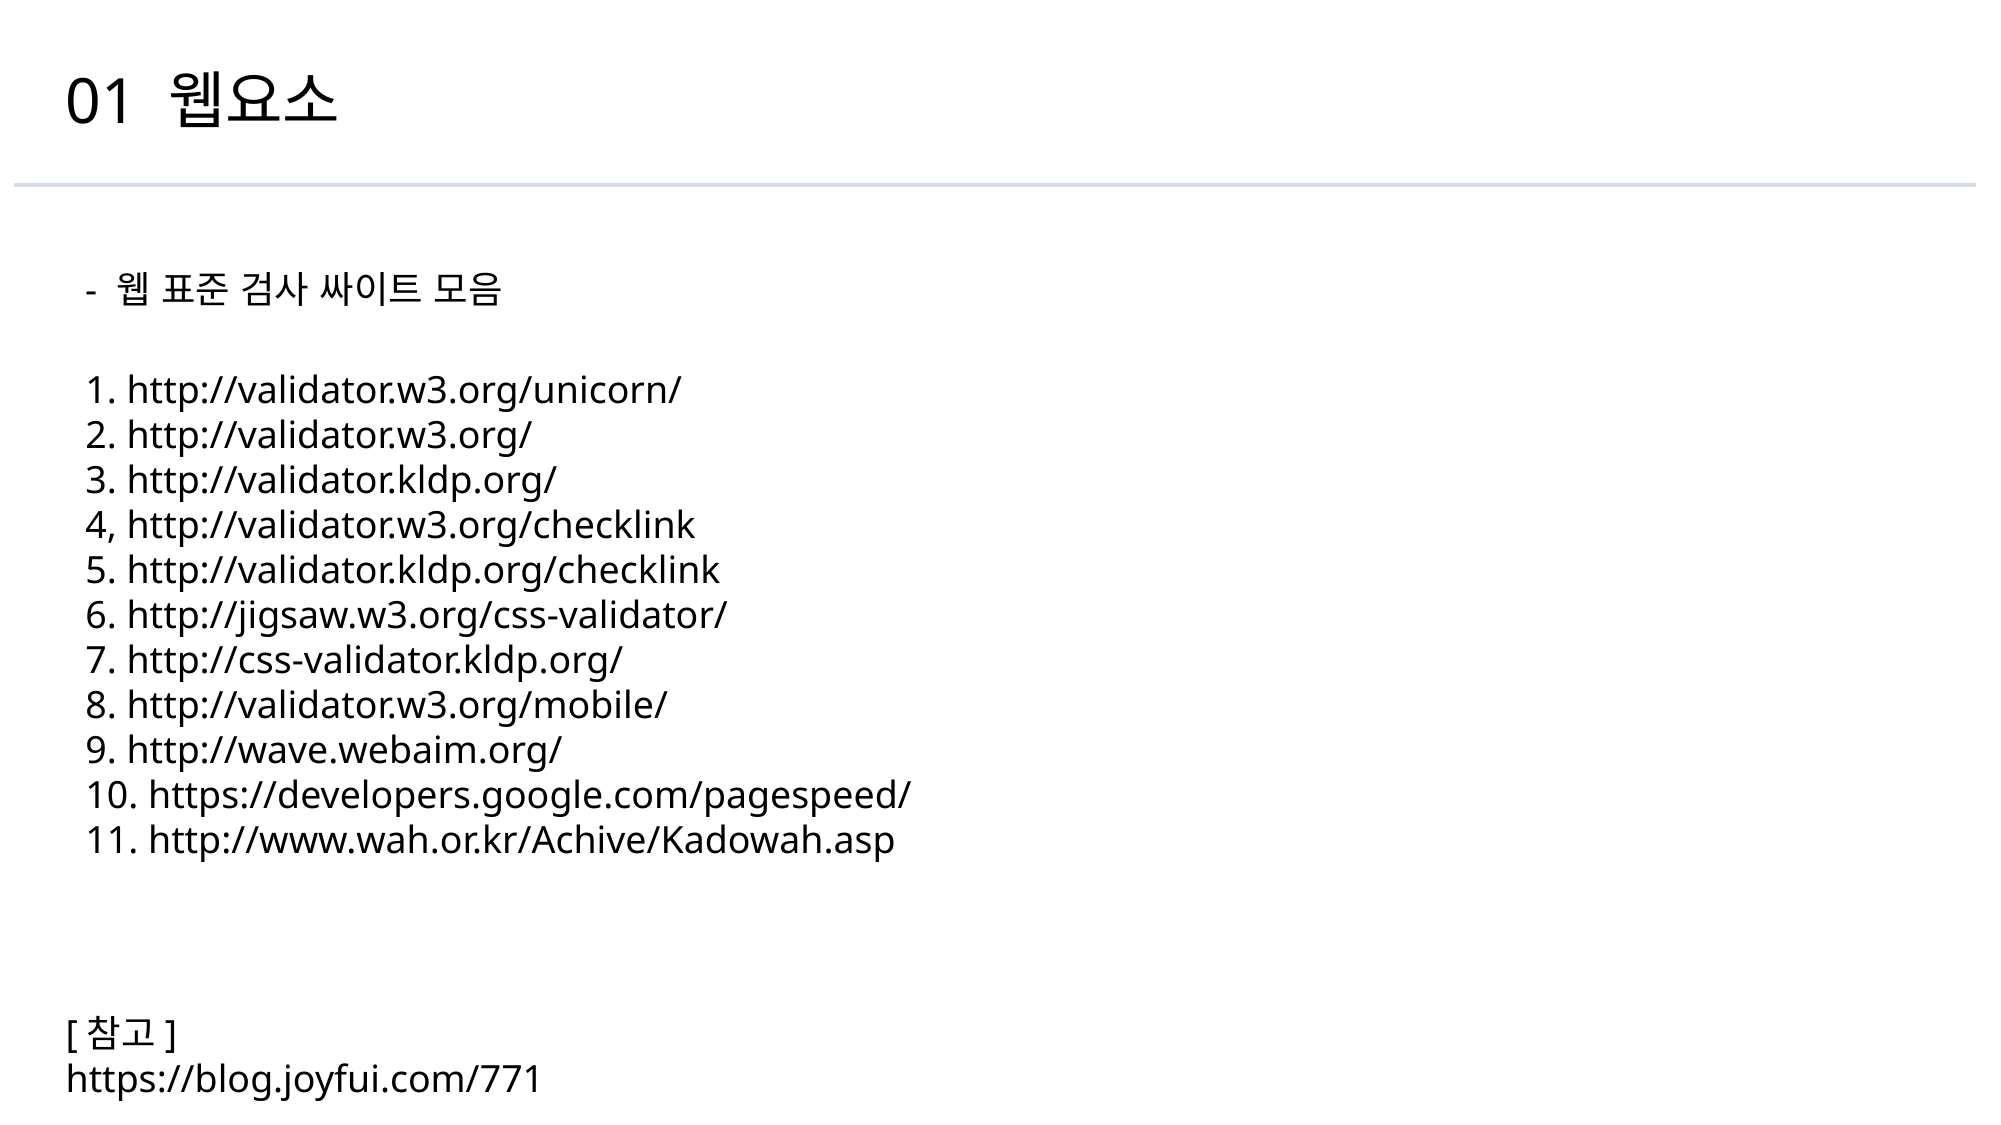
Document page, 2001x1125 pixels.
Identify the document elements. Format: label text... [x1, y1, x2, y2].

text_box [참고] https://blog.joyfui.com/771 [50, 1002, 1051, 1107]
text_box 01 웹요소 [50, 54, 1158, 144]
text_box - 웹 표준 검사 싸이트 모음 [70, 258, 1178, 319]
text_box 1. http://validator.w3.org/unicorn/ 2. http://validator.w3.org/ 3. http://validator.kldp.org/ 4, http://validator.w3.org/checklink 5. http://validator.kldp.org/checklink 6. http://jigsaw.w3.org/css-validator/ 7. http://css-validator.kldp.org/ 8. http://validator.w3.org/mobile/ 9. http://wave.webaim.org/ 10. https://developers.google.com/pagespeed/ 11. http://www.wah.or.kr/Achive/Kadowah.asp [70, 359, 1071, 869]
